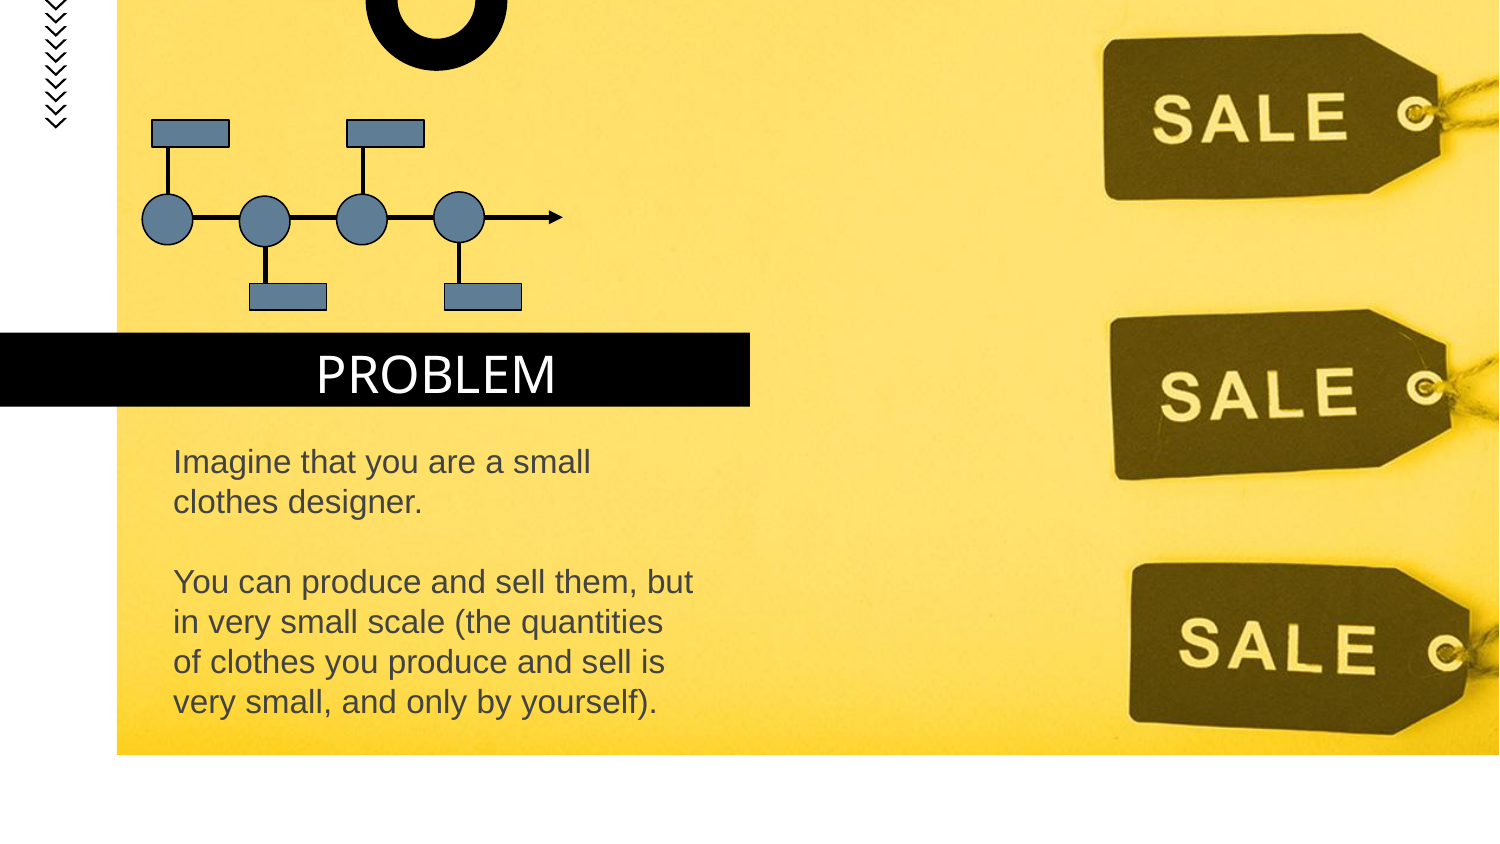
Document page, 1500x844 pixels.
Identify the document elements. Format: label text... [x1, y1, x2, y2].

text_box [141, 119, 564, 311]
picture [116, 0, 1499, 755]
picture [398, 0, 475, 38]
title Imagine that you are a small clothes designer. You can produce and sell them, but in very small scale (the quantities of clothes you produce and sell is very small, and only by yourself). [158, 425, 713, 699]
text_box [365, 0, 508, 71]
title PROBLEM [159, 332, 714, 414]
